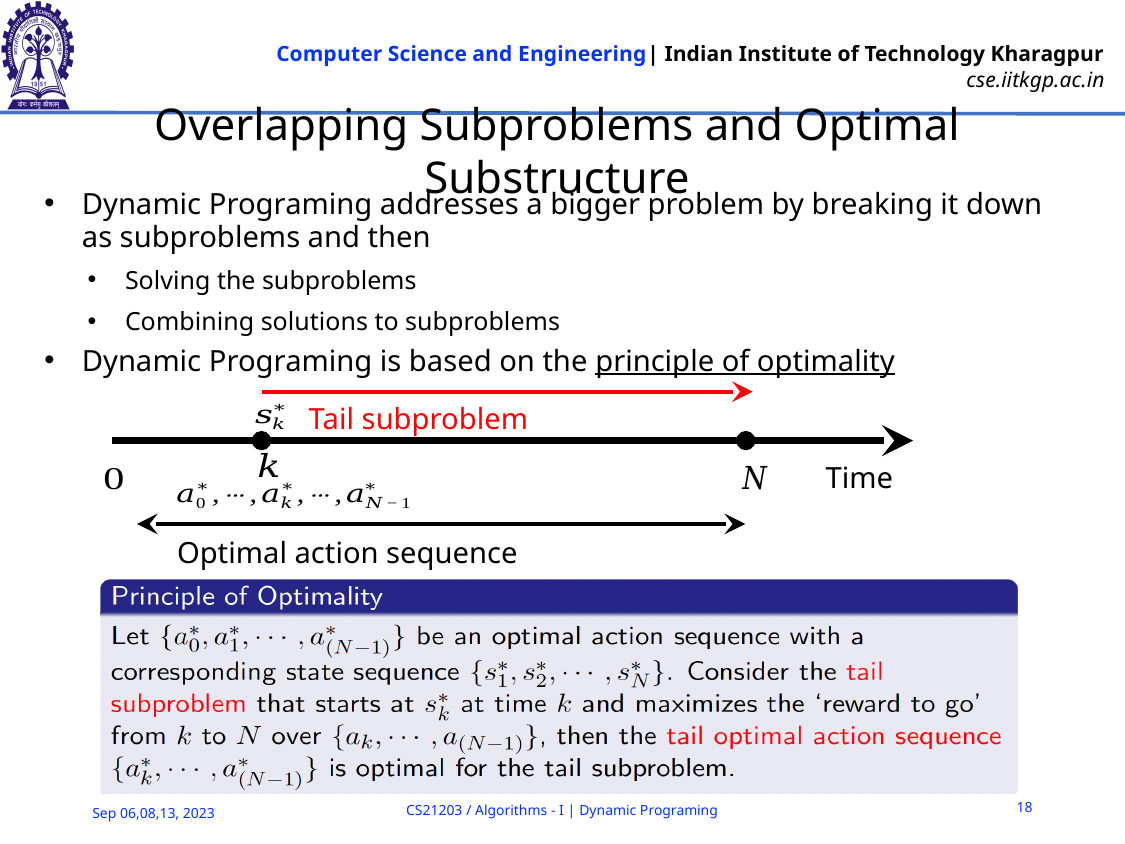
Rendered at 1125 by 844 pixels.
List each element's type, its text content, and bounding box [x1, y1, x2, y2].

footer CS21203 / Algorithms - I | Dynamic Programing [185, 794, 940, 833]
text_box Dynamic Programing addresses a bigger problem by breaking it down as subproblems and then Solving the subproblems Combining solutions to subproblems Dynamic Programing is based on the principle of optimality [29, 179, 1084, 777]
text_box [103, 391, 914, 575]
picture [1, 1, 74, 110]
title Overlapping Subproblems and Optimal Substructure [35, 78, 1078, 179]
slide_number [77, 798, 274, 844]
picture [97, 575, 1020, 794]
slide_number 18 [992, 785, 1048, 831]
